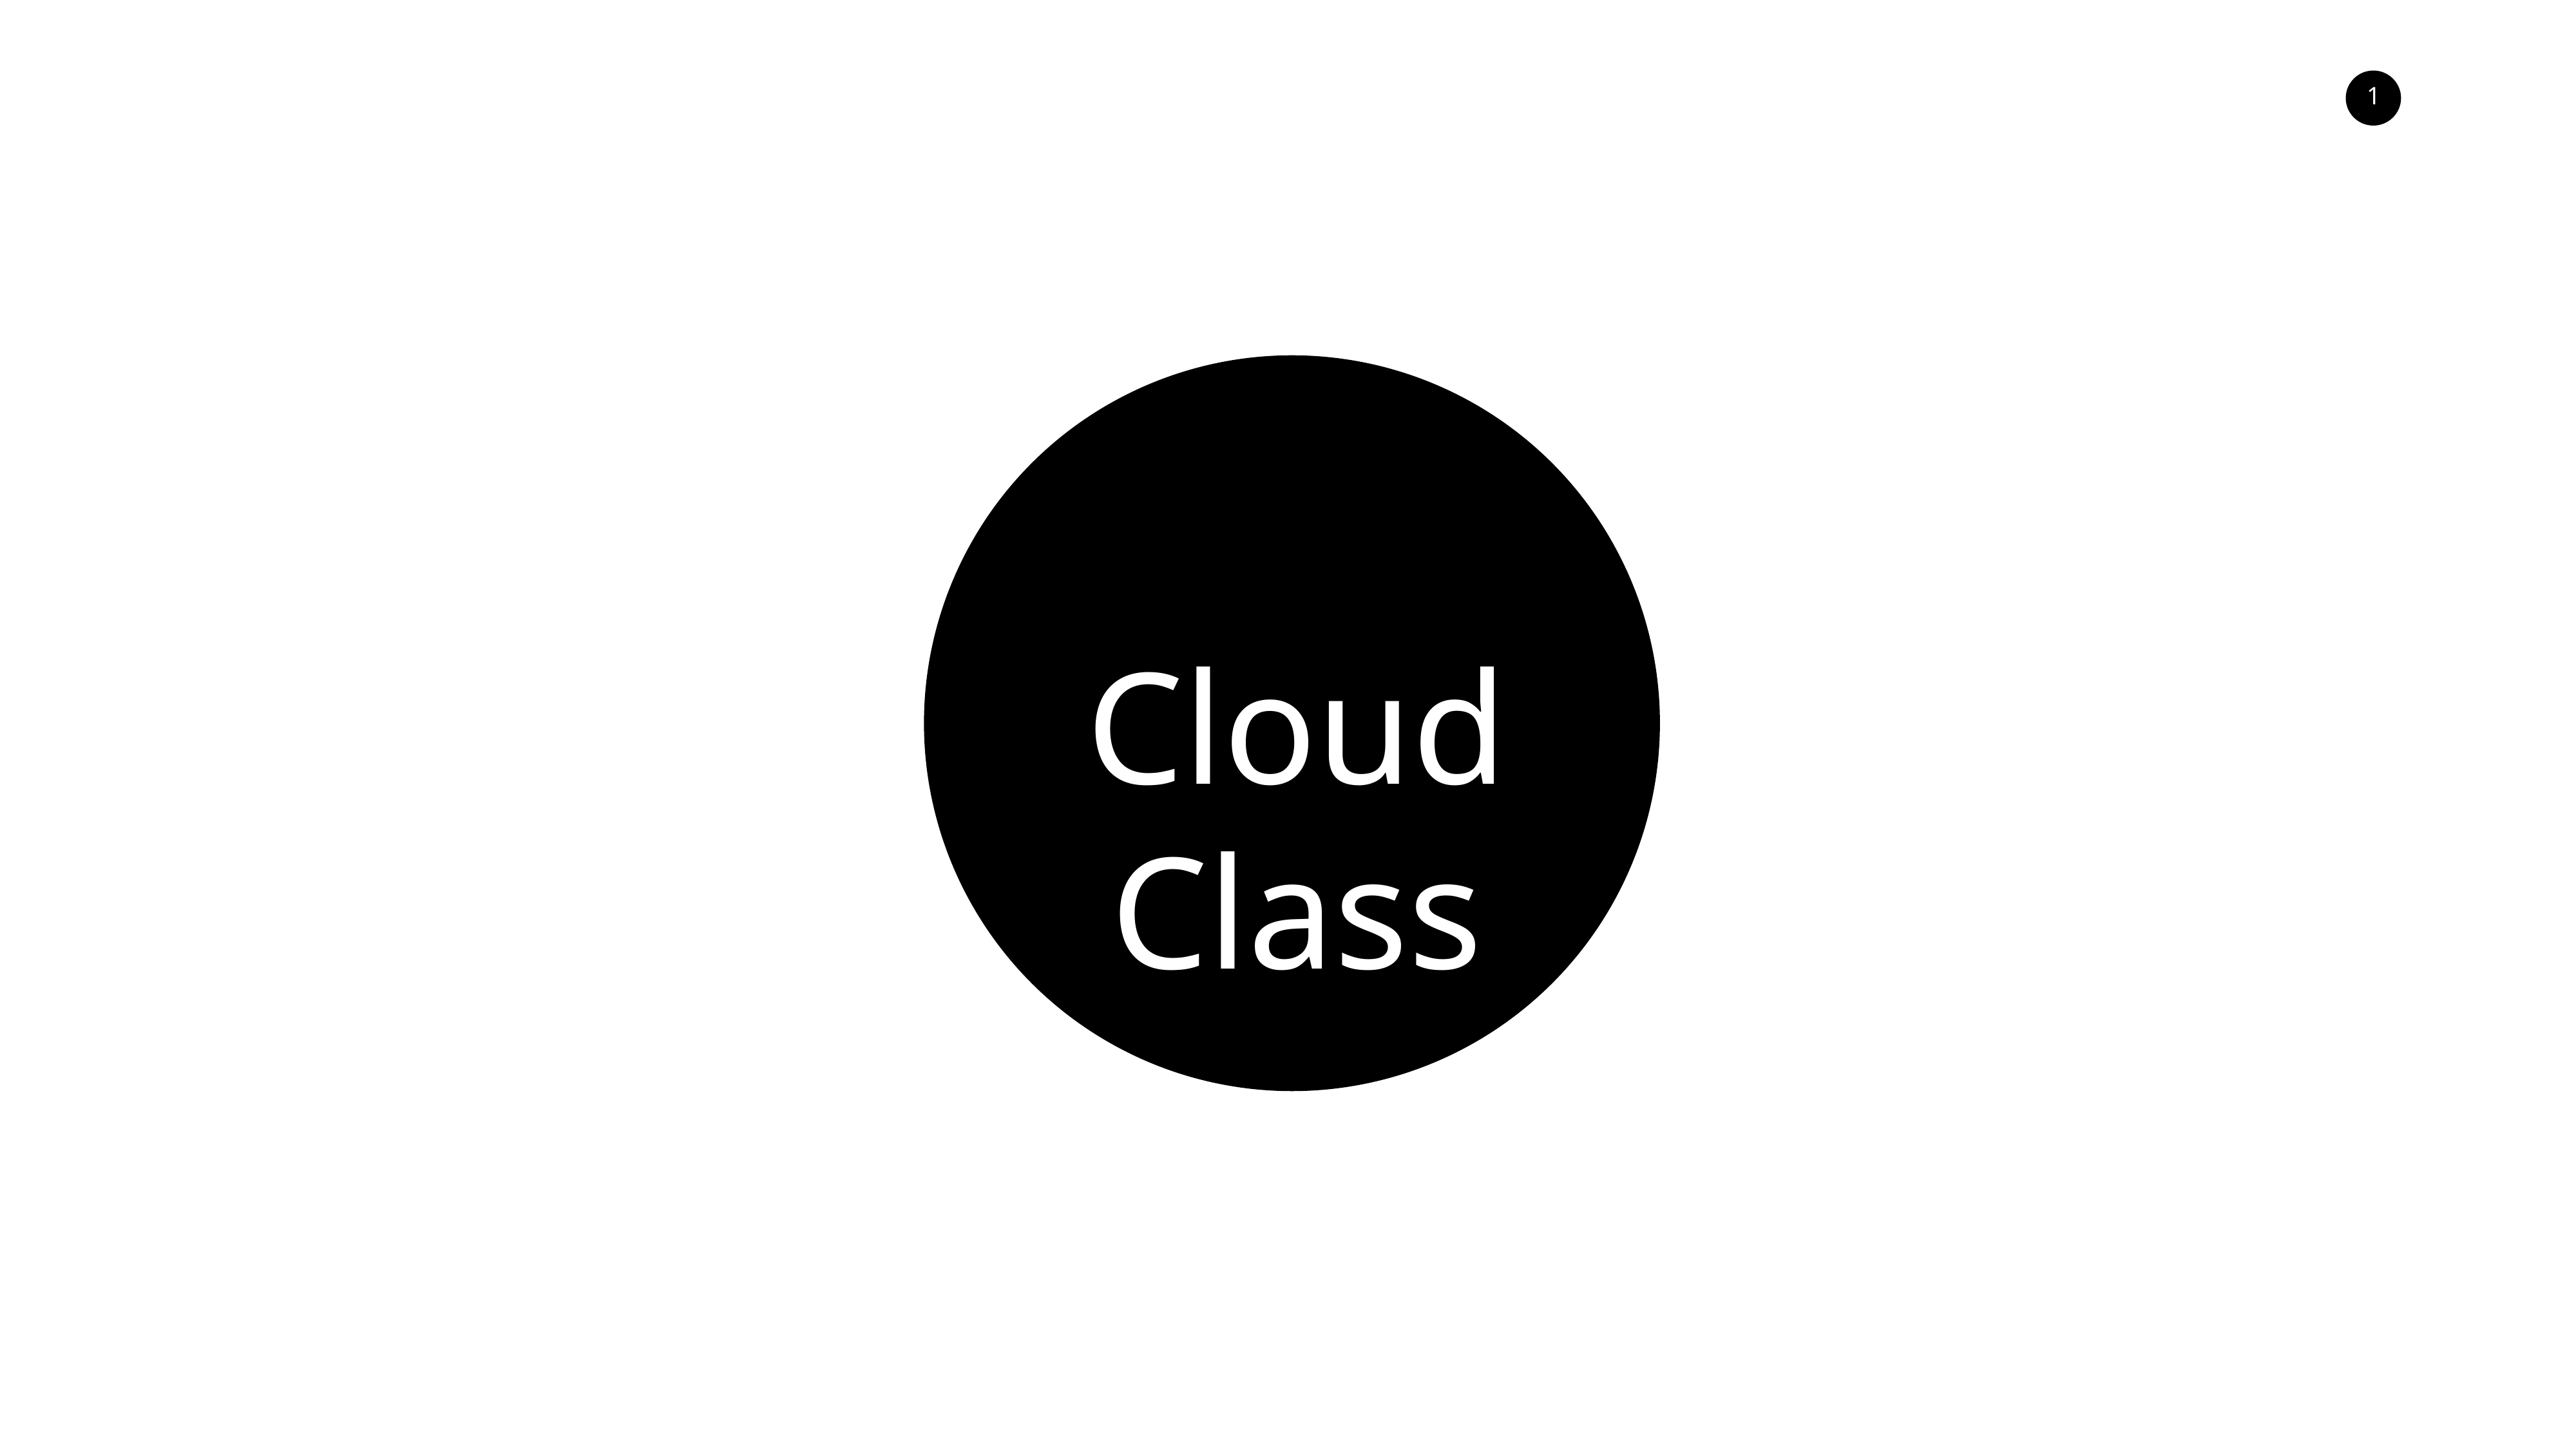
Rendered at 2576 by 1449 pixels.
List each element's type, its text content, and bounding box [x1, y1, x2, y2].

text_box [1054, 1005, 1529, 1092]
text_box Cloud Class [896, 625, 1698, 1005]
text_box [937, 355, 1647, 625]
